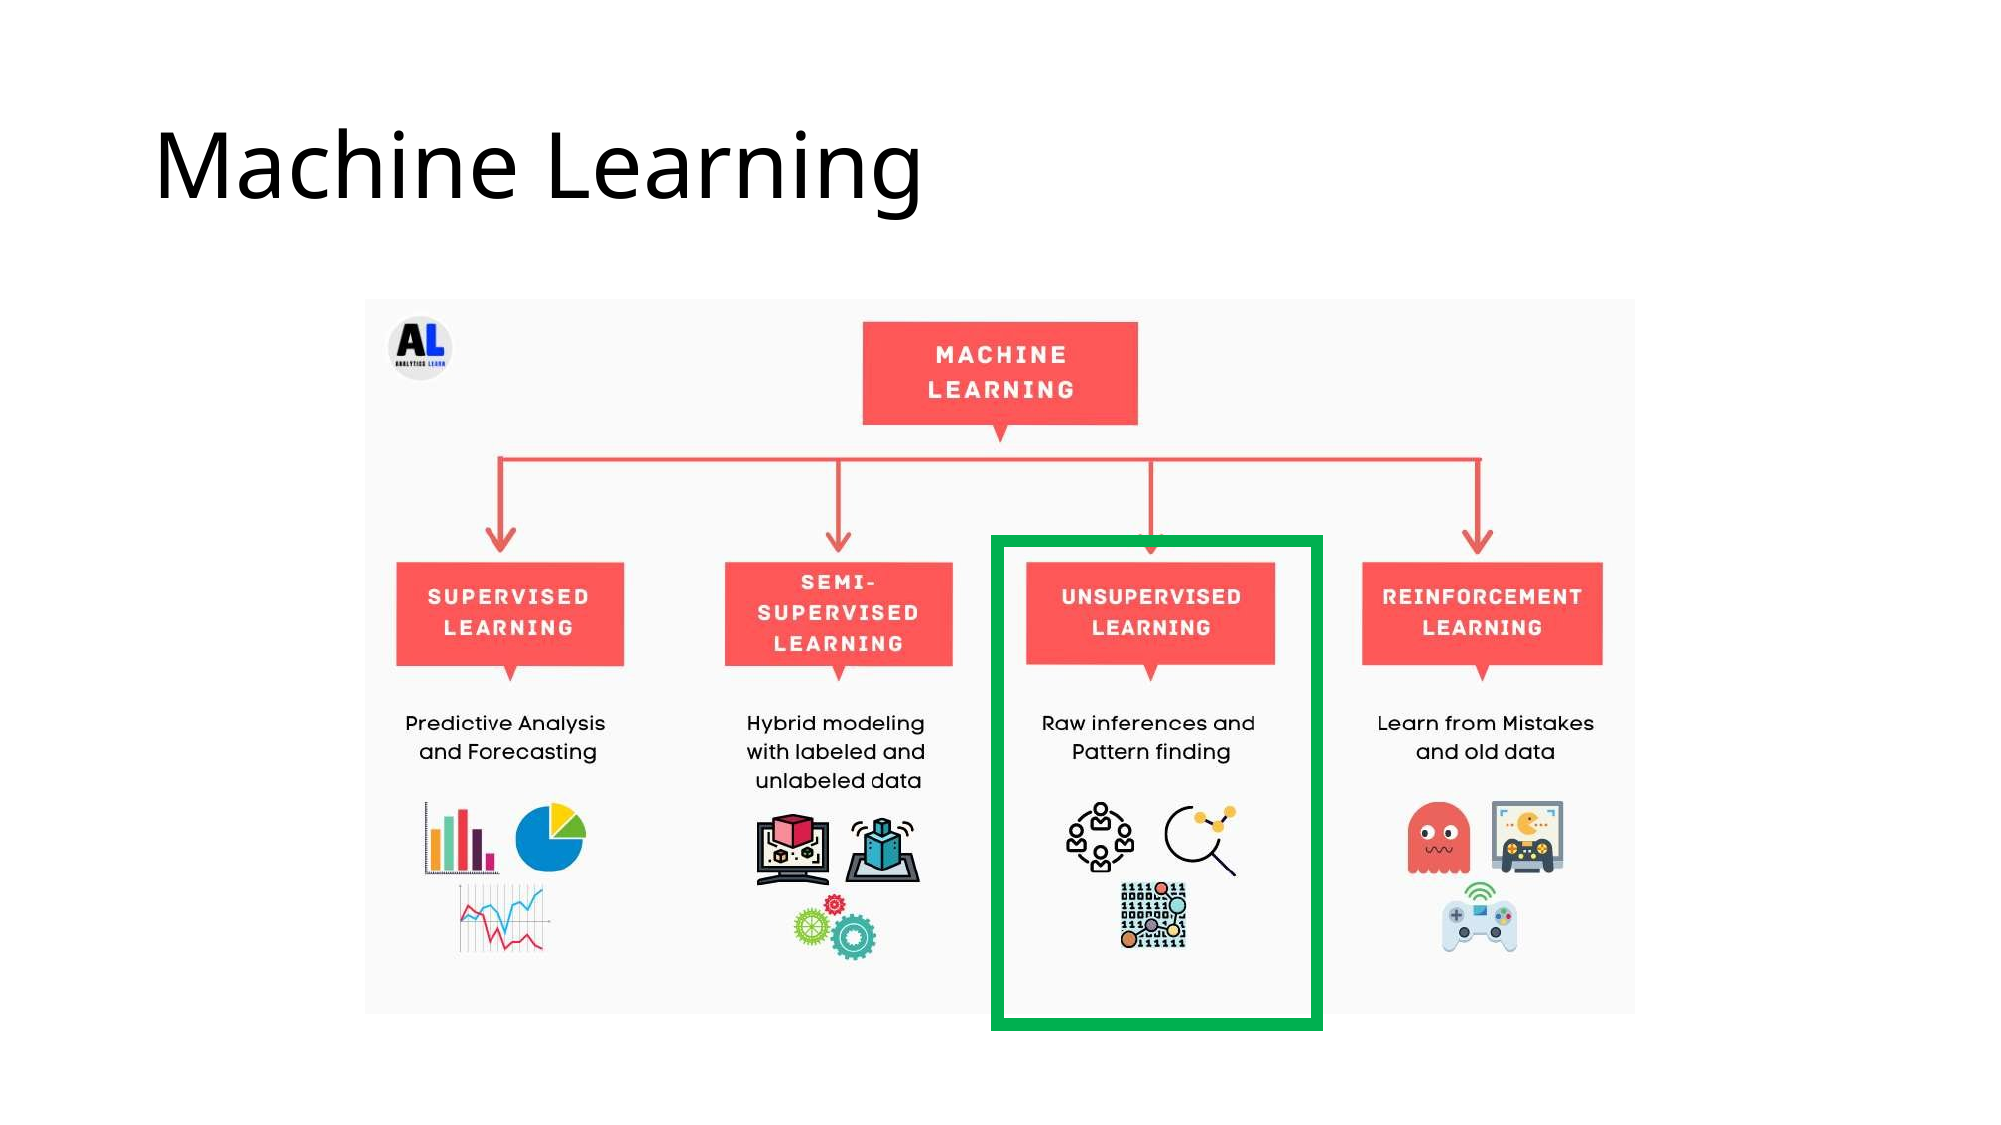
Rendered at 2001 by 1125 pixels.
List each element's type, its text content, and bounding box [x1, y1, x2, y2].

title Machine Learning [137, 59, 1863, 278]
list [365, 299, 1635, 1014]
text_box [997, 1014, 1318, 1025]
